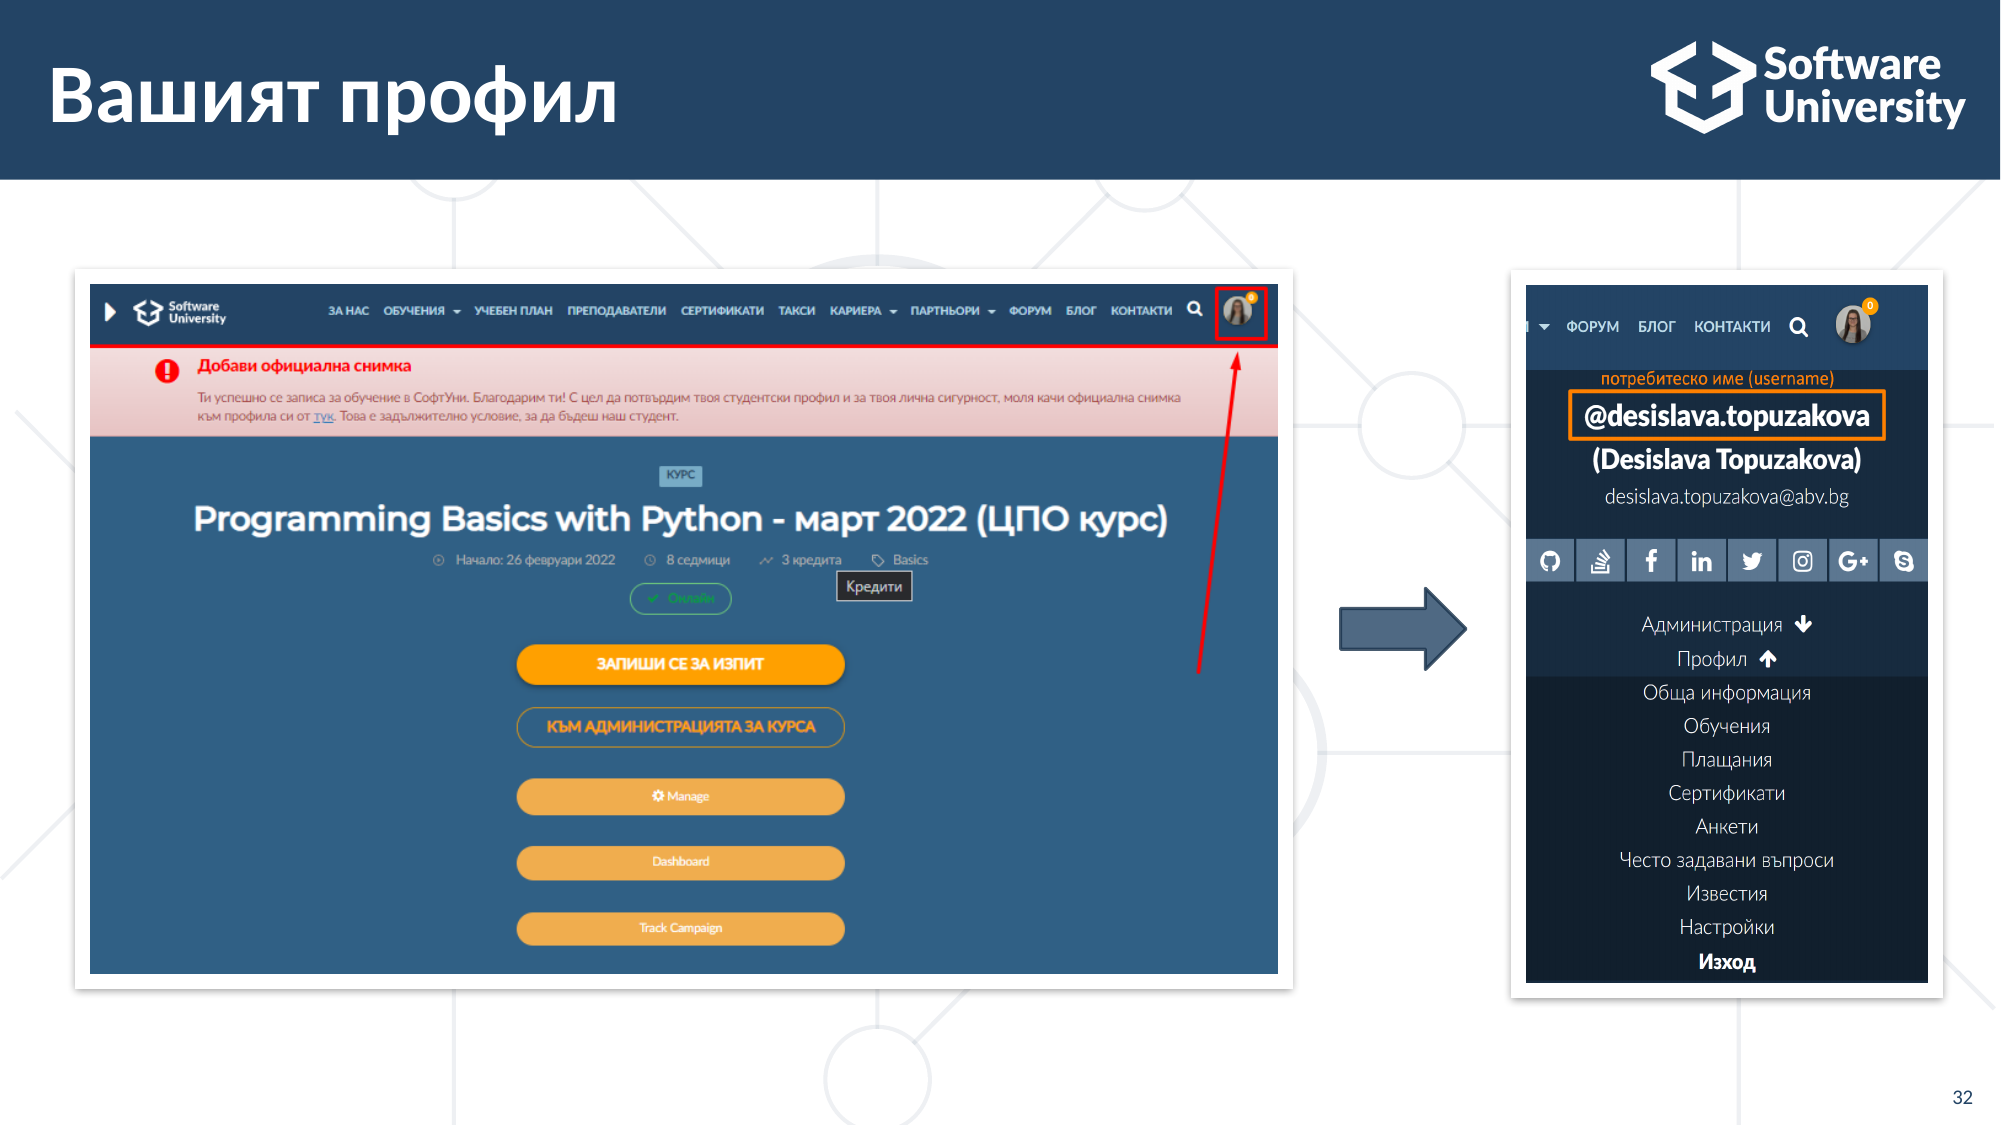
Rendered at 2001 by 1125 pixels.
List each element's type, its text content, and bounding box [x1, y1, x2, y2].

picture [1525, 284, 1929, 984]
slide_number 32 [1927, 1067, 1989, 1117]
picture [1651, 41, 1966, 134]
picture [89, 283, 1279, 975]
text_box [1338, 586, 1469, 672]
title Вашият профил [31, 16, 1625, 162]
